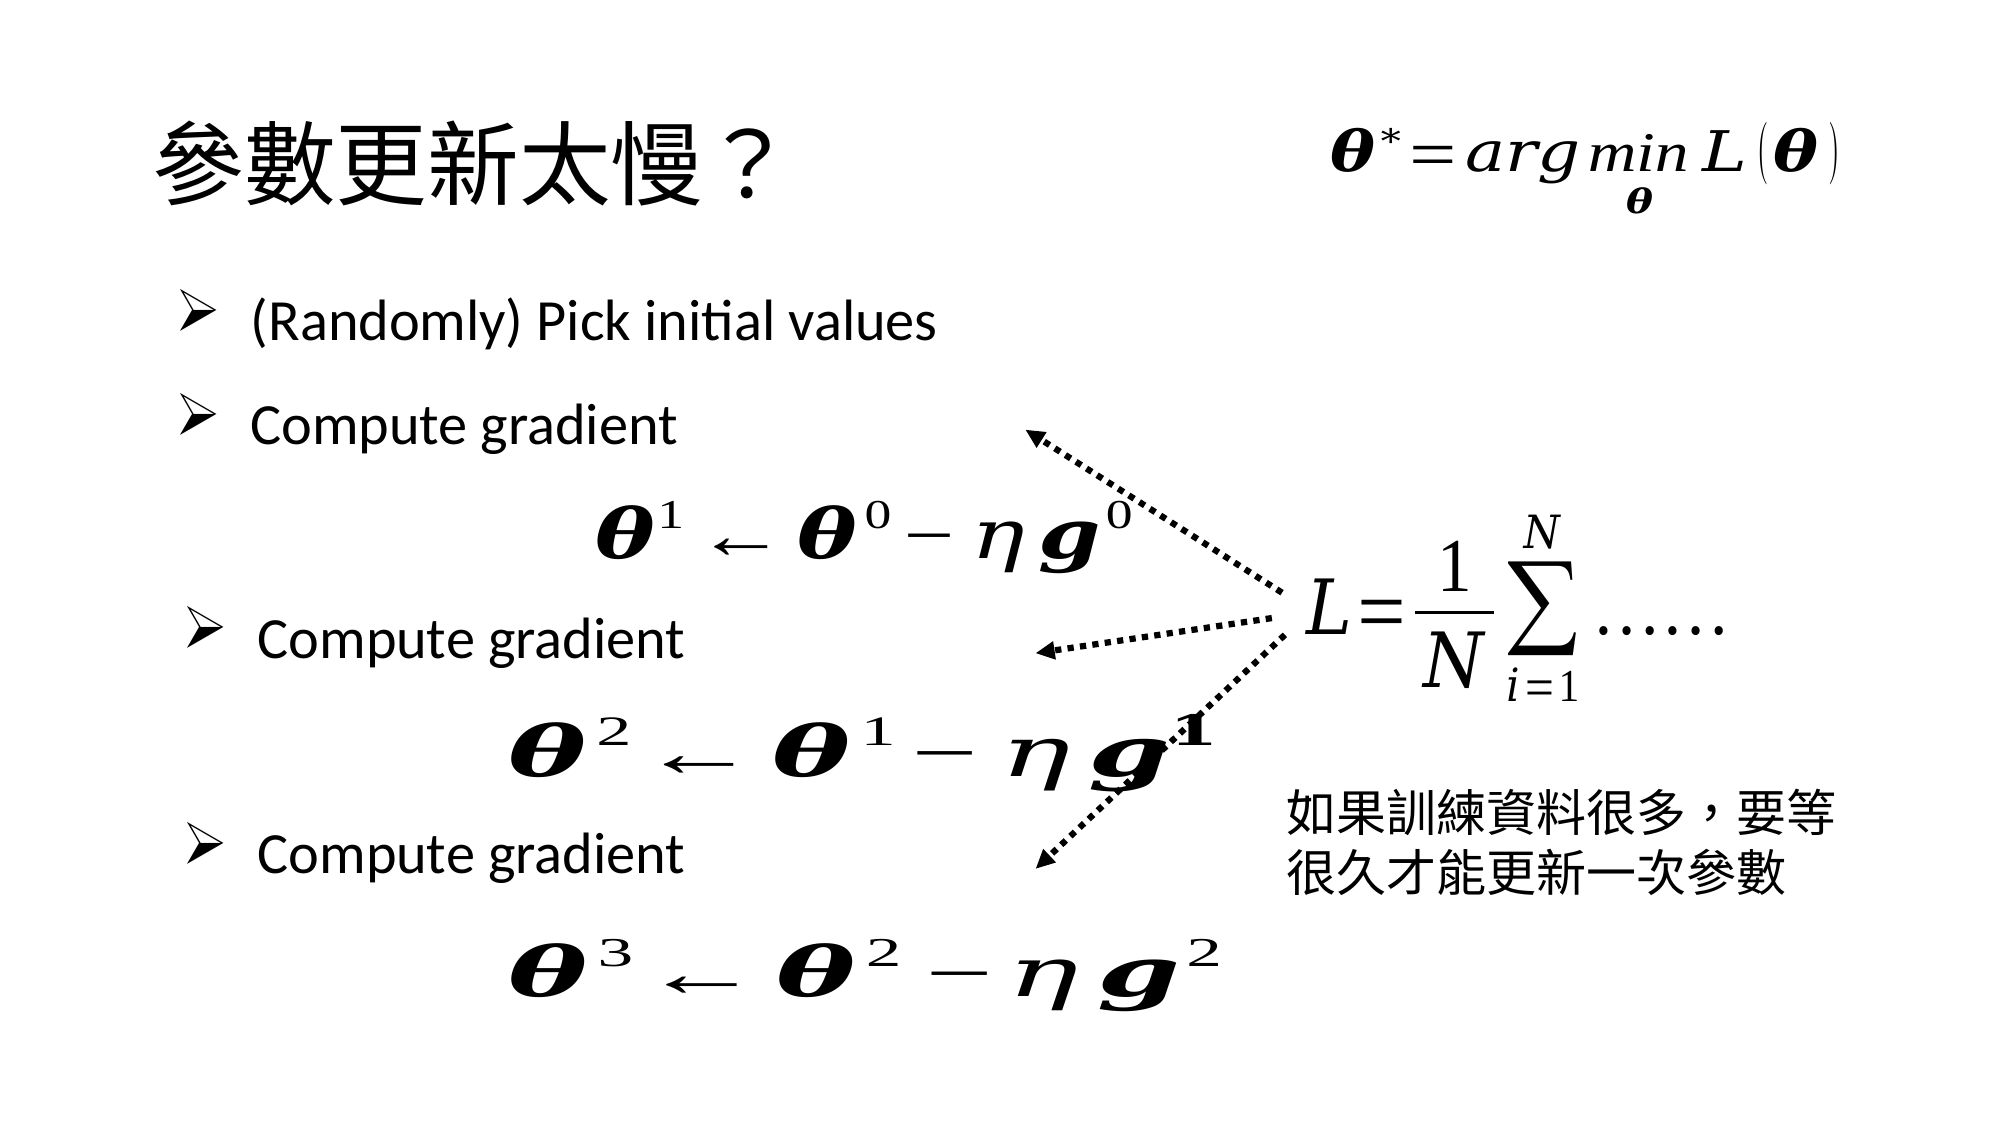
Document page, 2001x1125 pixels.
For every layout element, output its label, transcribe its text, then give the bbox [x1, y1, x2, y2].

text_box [1035, 618, 1272, 634]
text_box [1025, 429, 1283, 593]
text_box 如果訓練資料很多，要等很久才能更新一次參數 [1271, 774, 1879, 910]
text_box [1035, 634, 1285, 869]
title 參數更新太慢？ [137, 59, 1863, 278]
